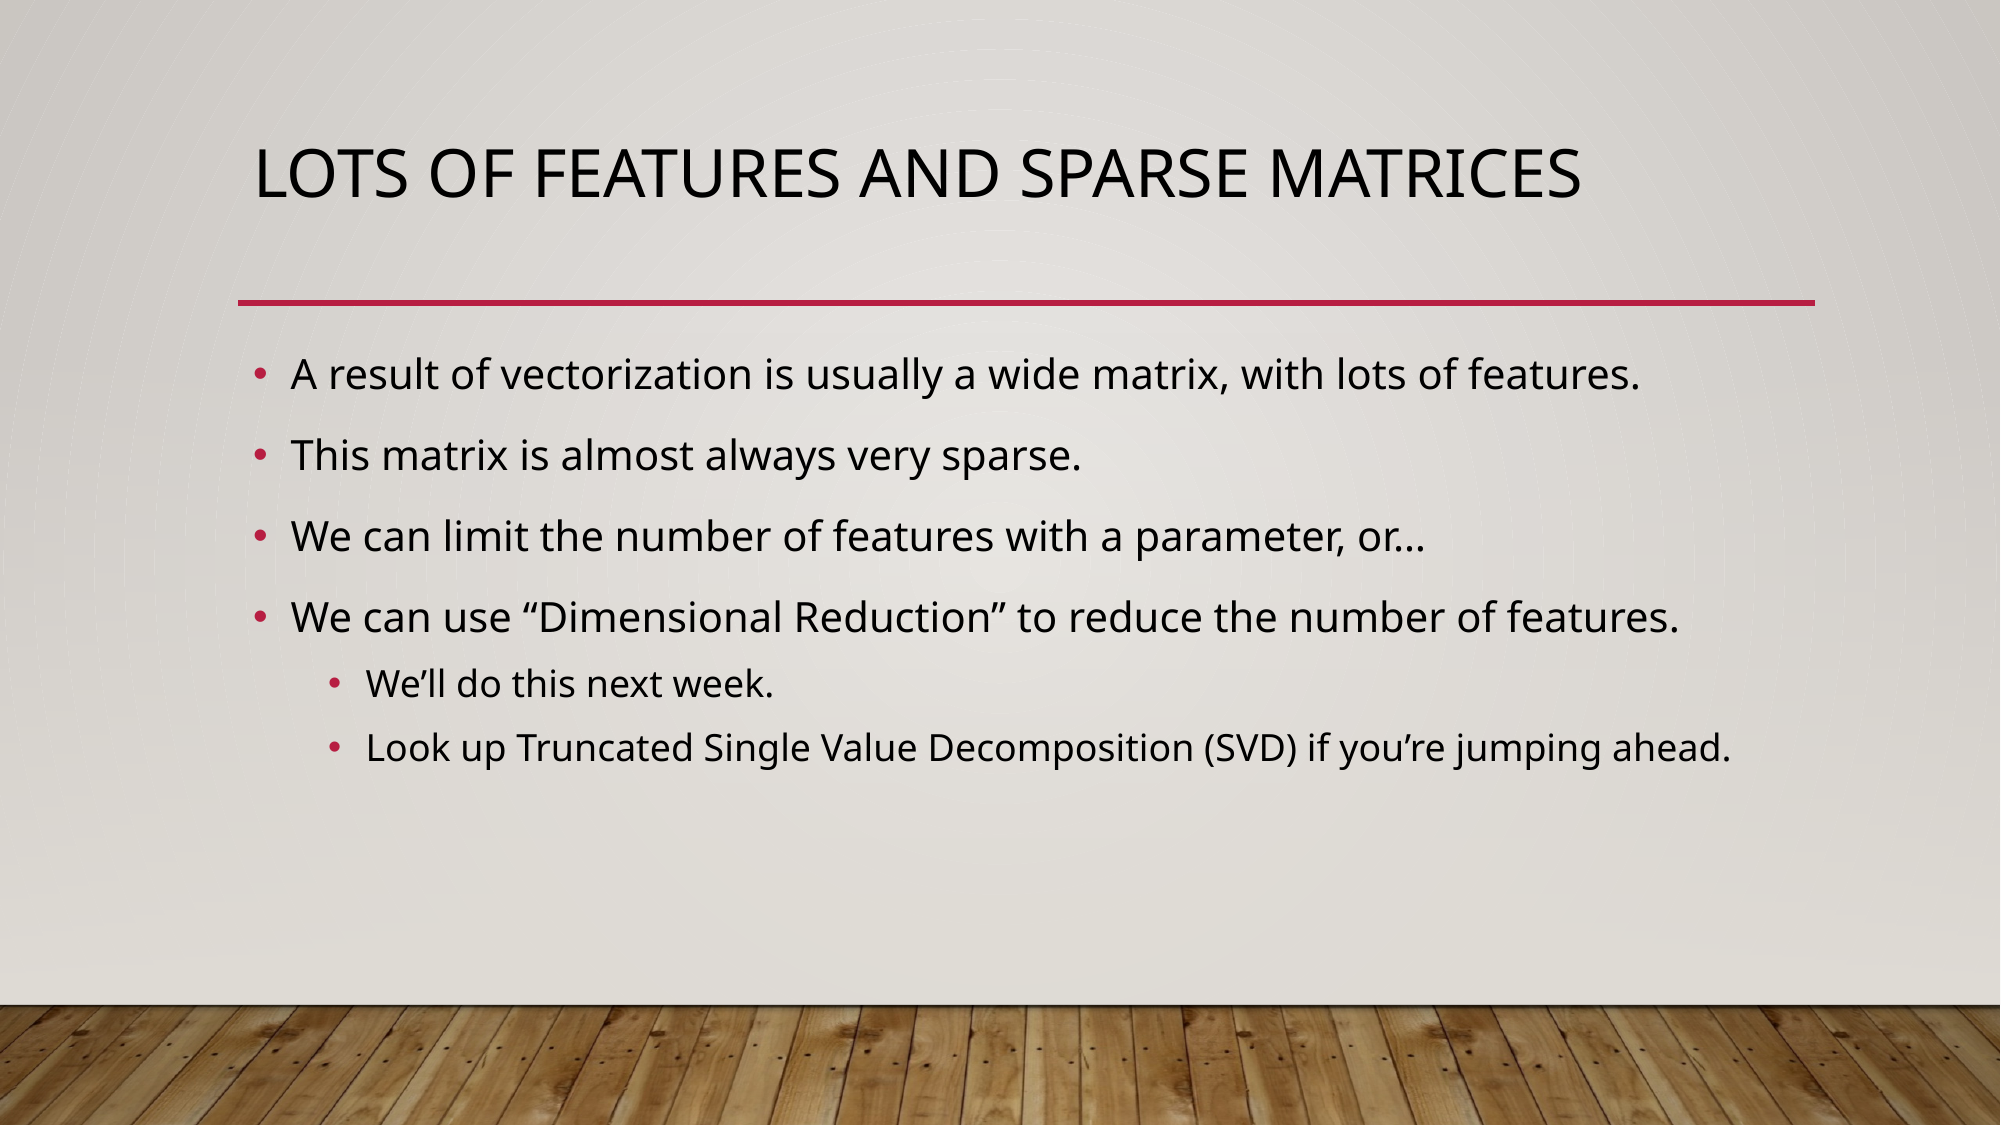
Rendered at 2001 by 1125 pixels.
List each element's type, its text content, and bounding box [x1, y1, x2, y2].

list A result of vectorization is usually a wide matrix, with lots of features. This matrix is almost always very sparse. We can limit the number of features with a parameter, or… We can use “Dimensional Reduction” to reduce the number of features. We’ll do this next week. Look up Truncated Single Value Decomposition (SVD) if you’re jumping ahead. [238, 330, 1814, 897]
picture [0, 1005, 2000, 1125]
title Lots of Features and Sparse Matrices [238, 131, 1814, 305]
